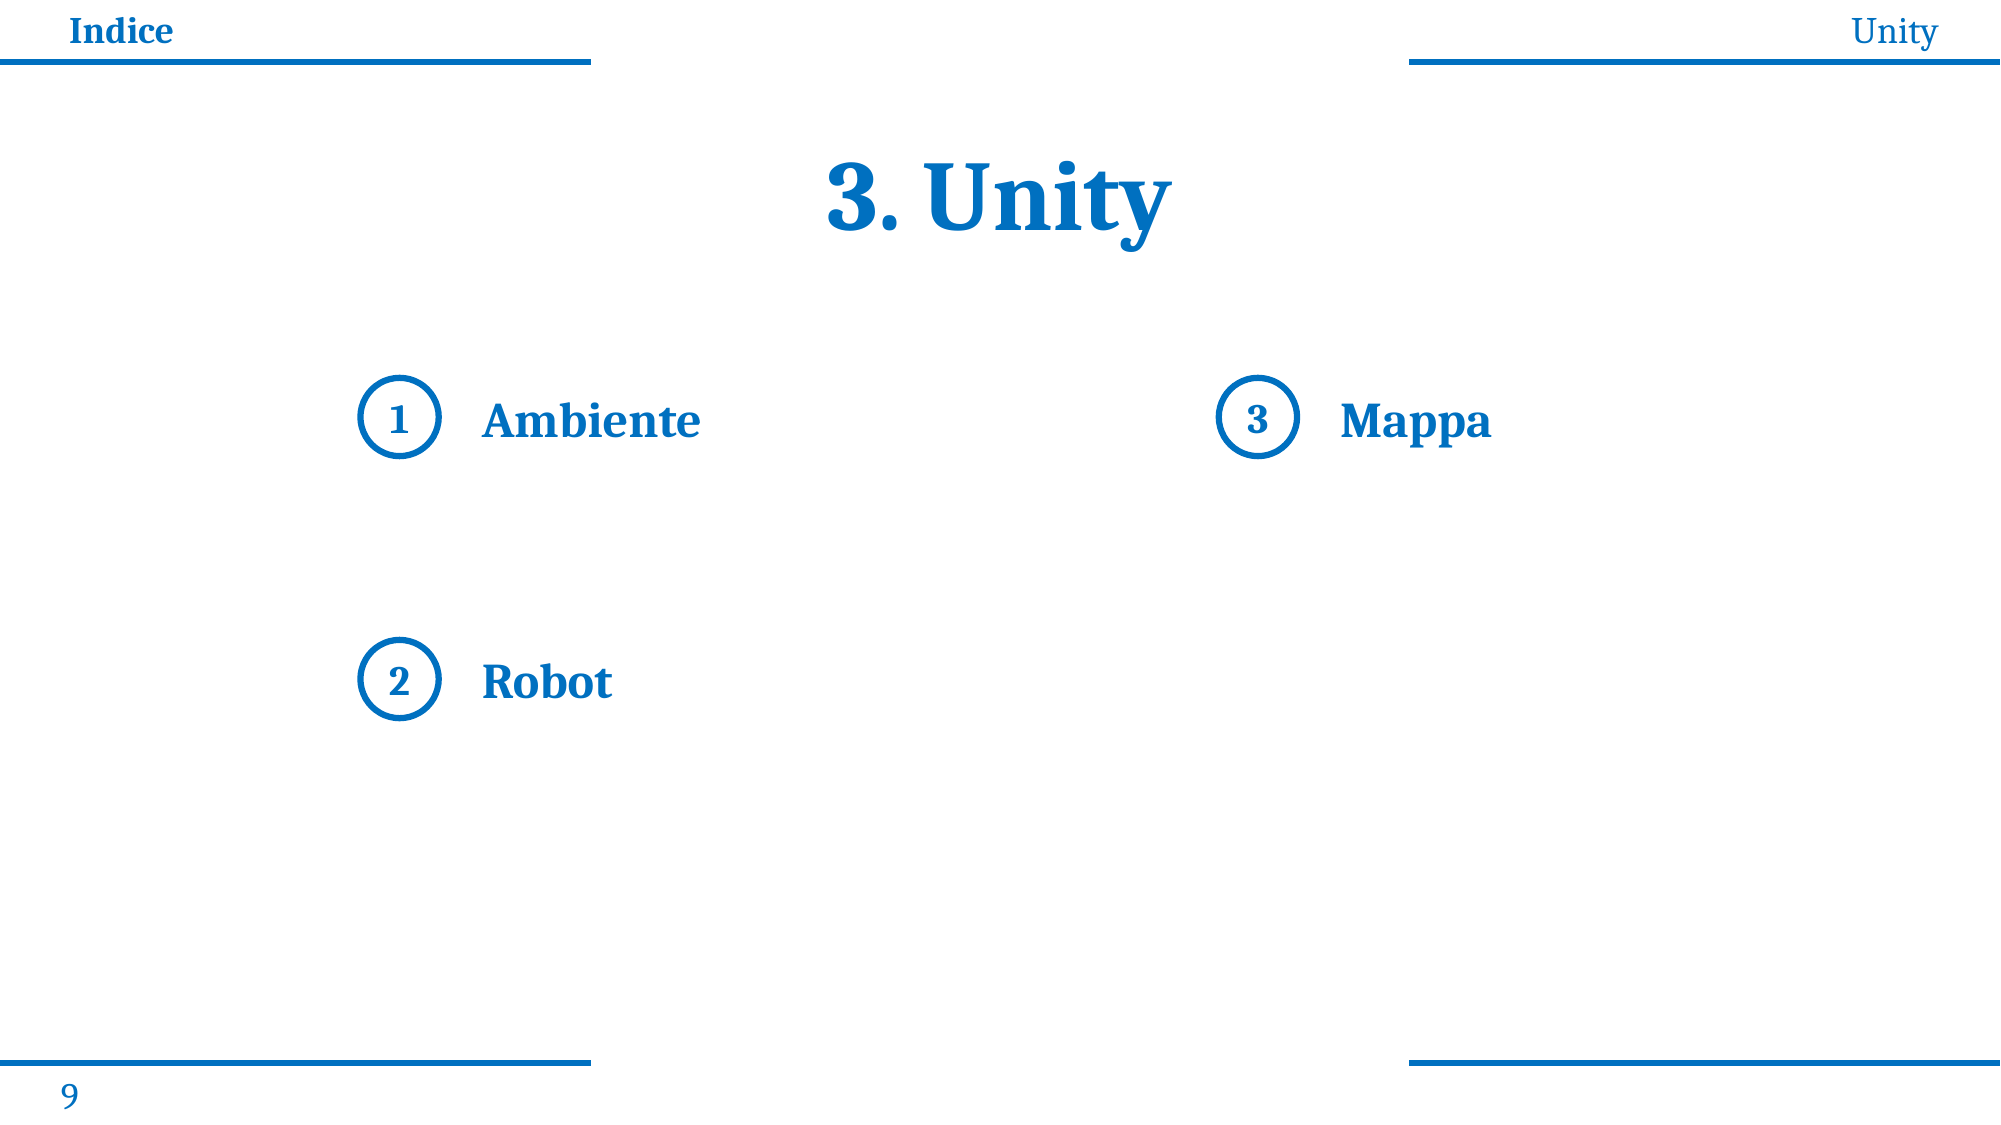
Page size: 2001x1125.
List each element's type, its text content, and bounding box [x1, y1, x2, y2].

text_box Indice [46, 0, 637, 59]
text_box Mappa [1325, 380, 1680, 455]
text_box 2 [359, 638, 440, 720]
text_box 1 [359, 376, 440, 458]
text_box 3. Unity [46, 123, 1954, 258]
text_box Robot [467, 641, 822, 716]
text_box Ambiente [467, 380, 822, 455]
text_box [0, 0, 2000, 1125]
text_box 9 [46, 1064, 637, 1125]
text_box Unity [1363, 0, 1954, 59]
text_box 3 [1217, 376, 1299, 458]
